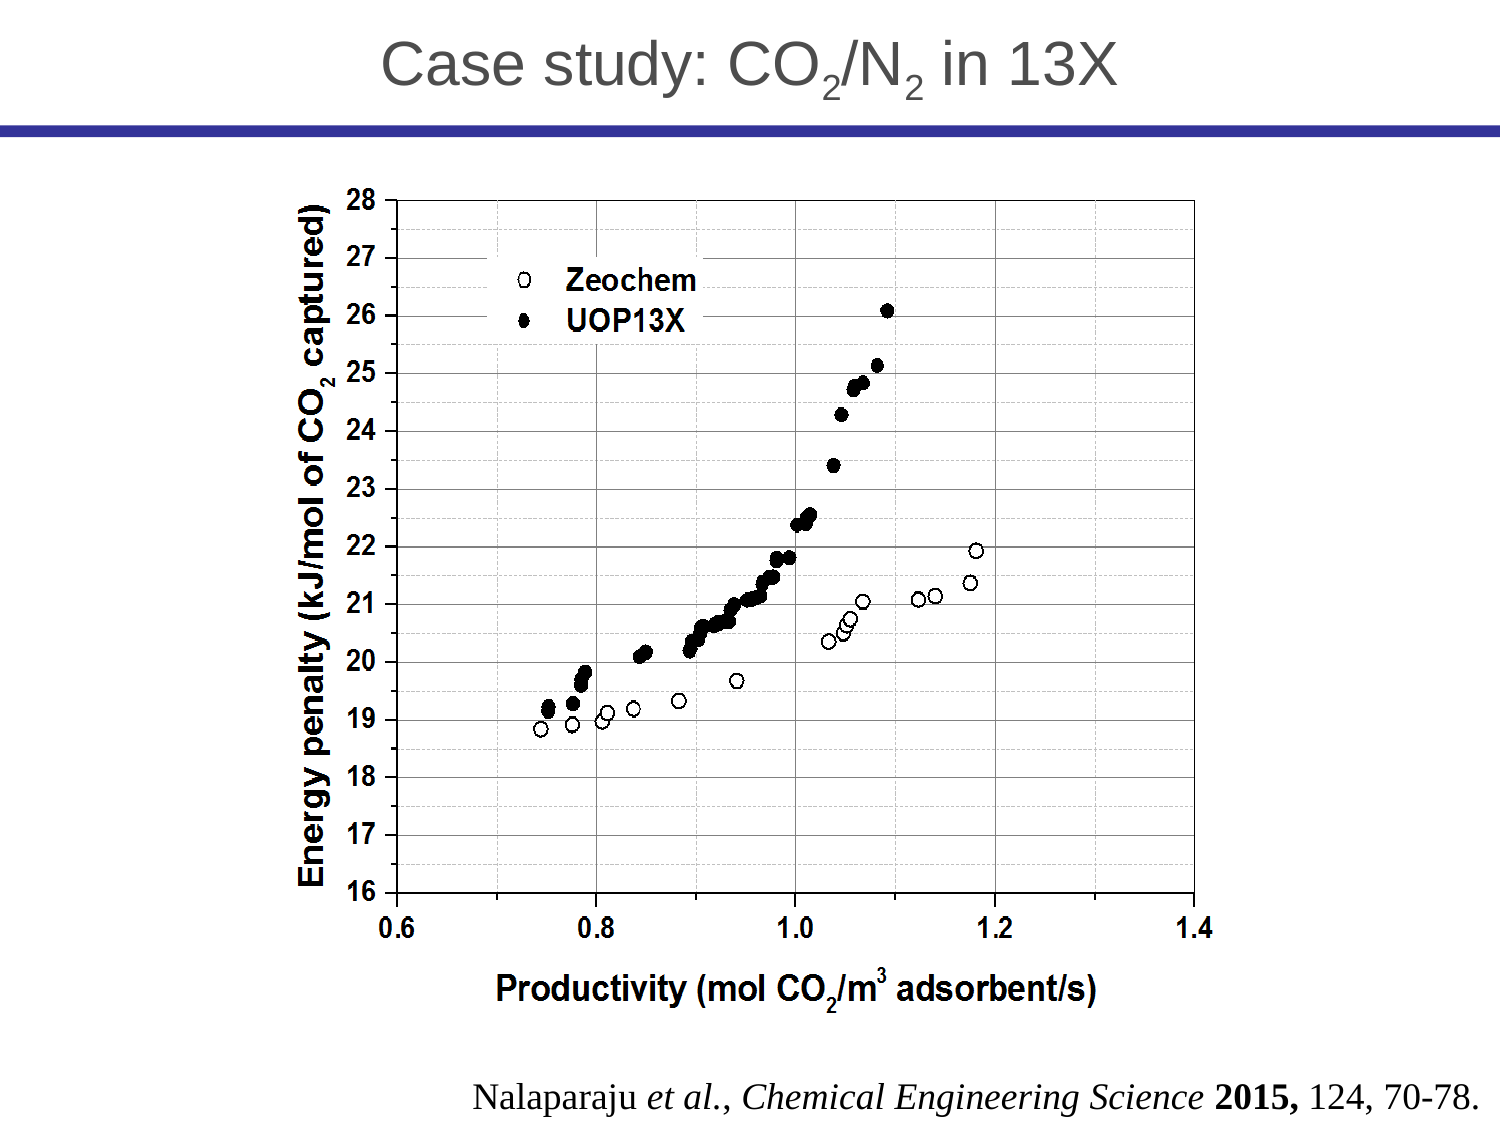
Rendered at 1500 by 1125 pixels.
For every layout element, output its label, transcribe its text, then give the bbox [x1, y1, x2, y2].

picture [281, 177, 1236, 1026]
text_box [0, 125, 1500, 138]
text_box Case study: CO2/N2 in 13X [0, 10, 1500, 120]
text_box Nalaparaju et al., Chemical Engineering Science 2015, 124, 70-78. [457, 1064, 1500, 1125]
